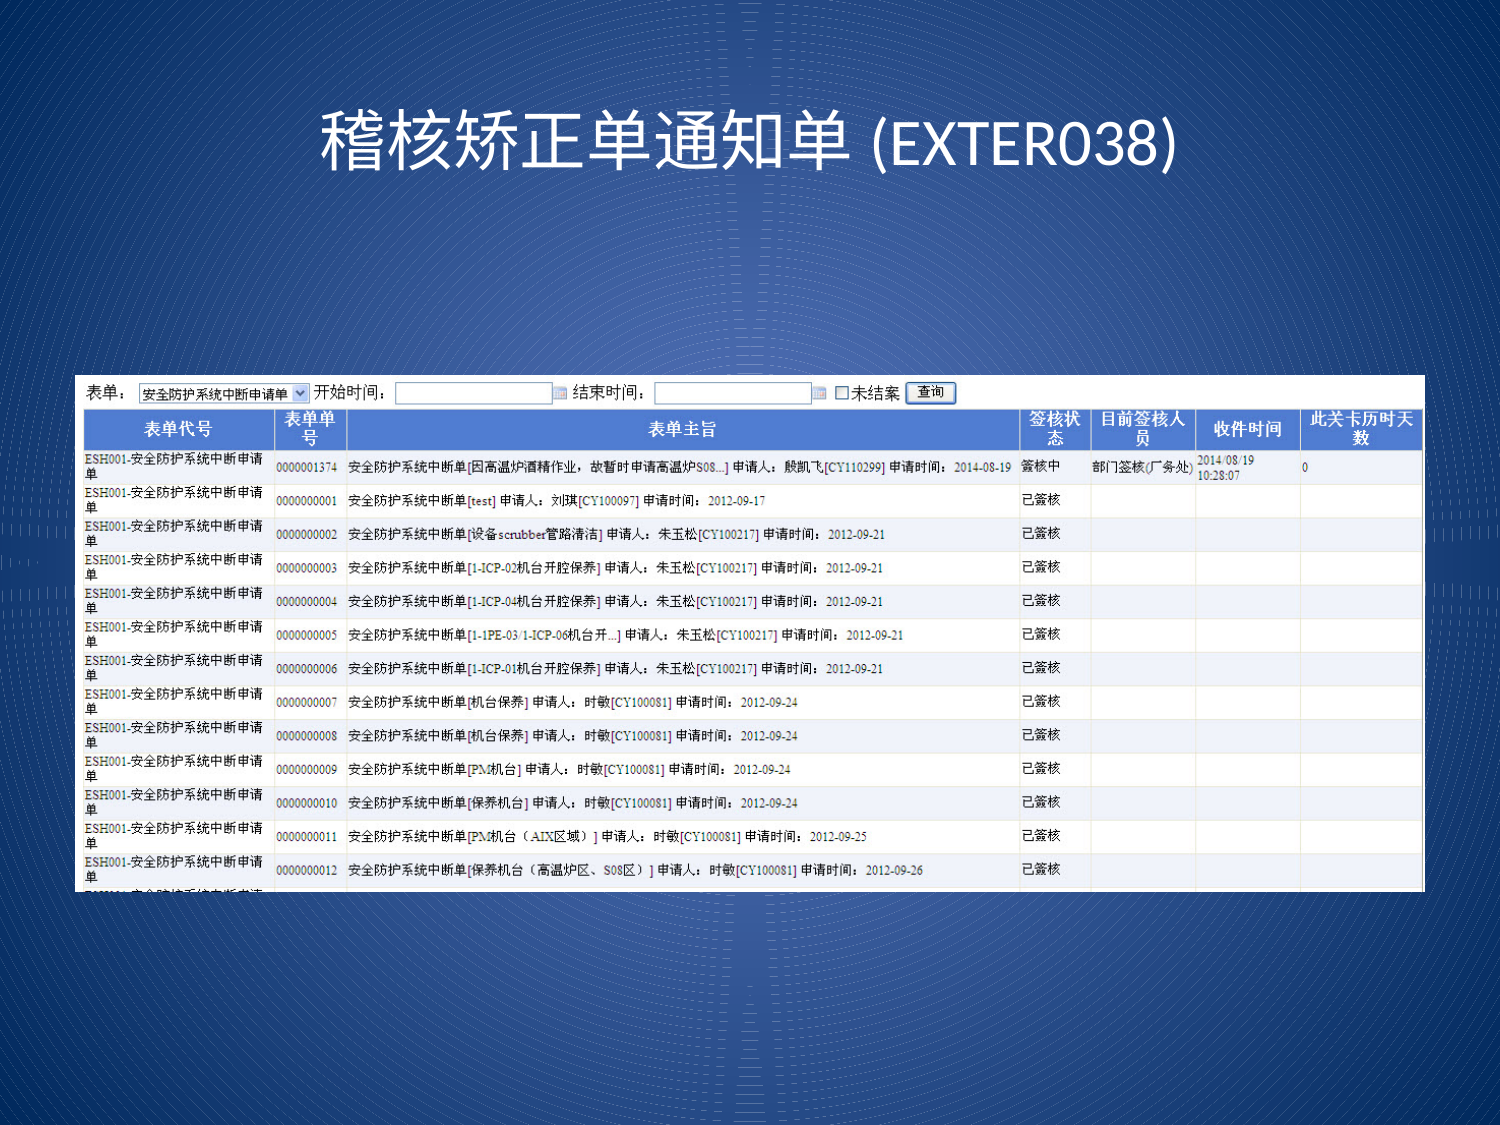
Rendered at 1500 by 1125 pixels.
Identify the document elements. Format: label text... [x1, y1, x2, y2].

title 稽核矫正单通知单(EXTER038) [75, 45, 1425, 233]
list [74, 375, 1426, 893]
